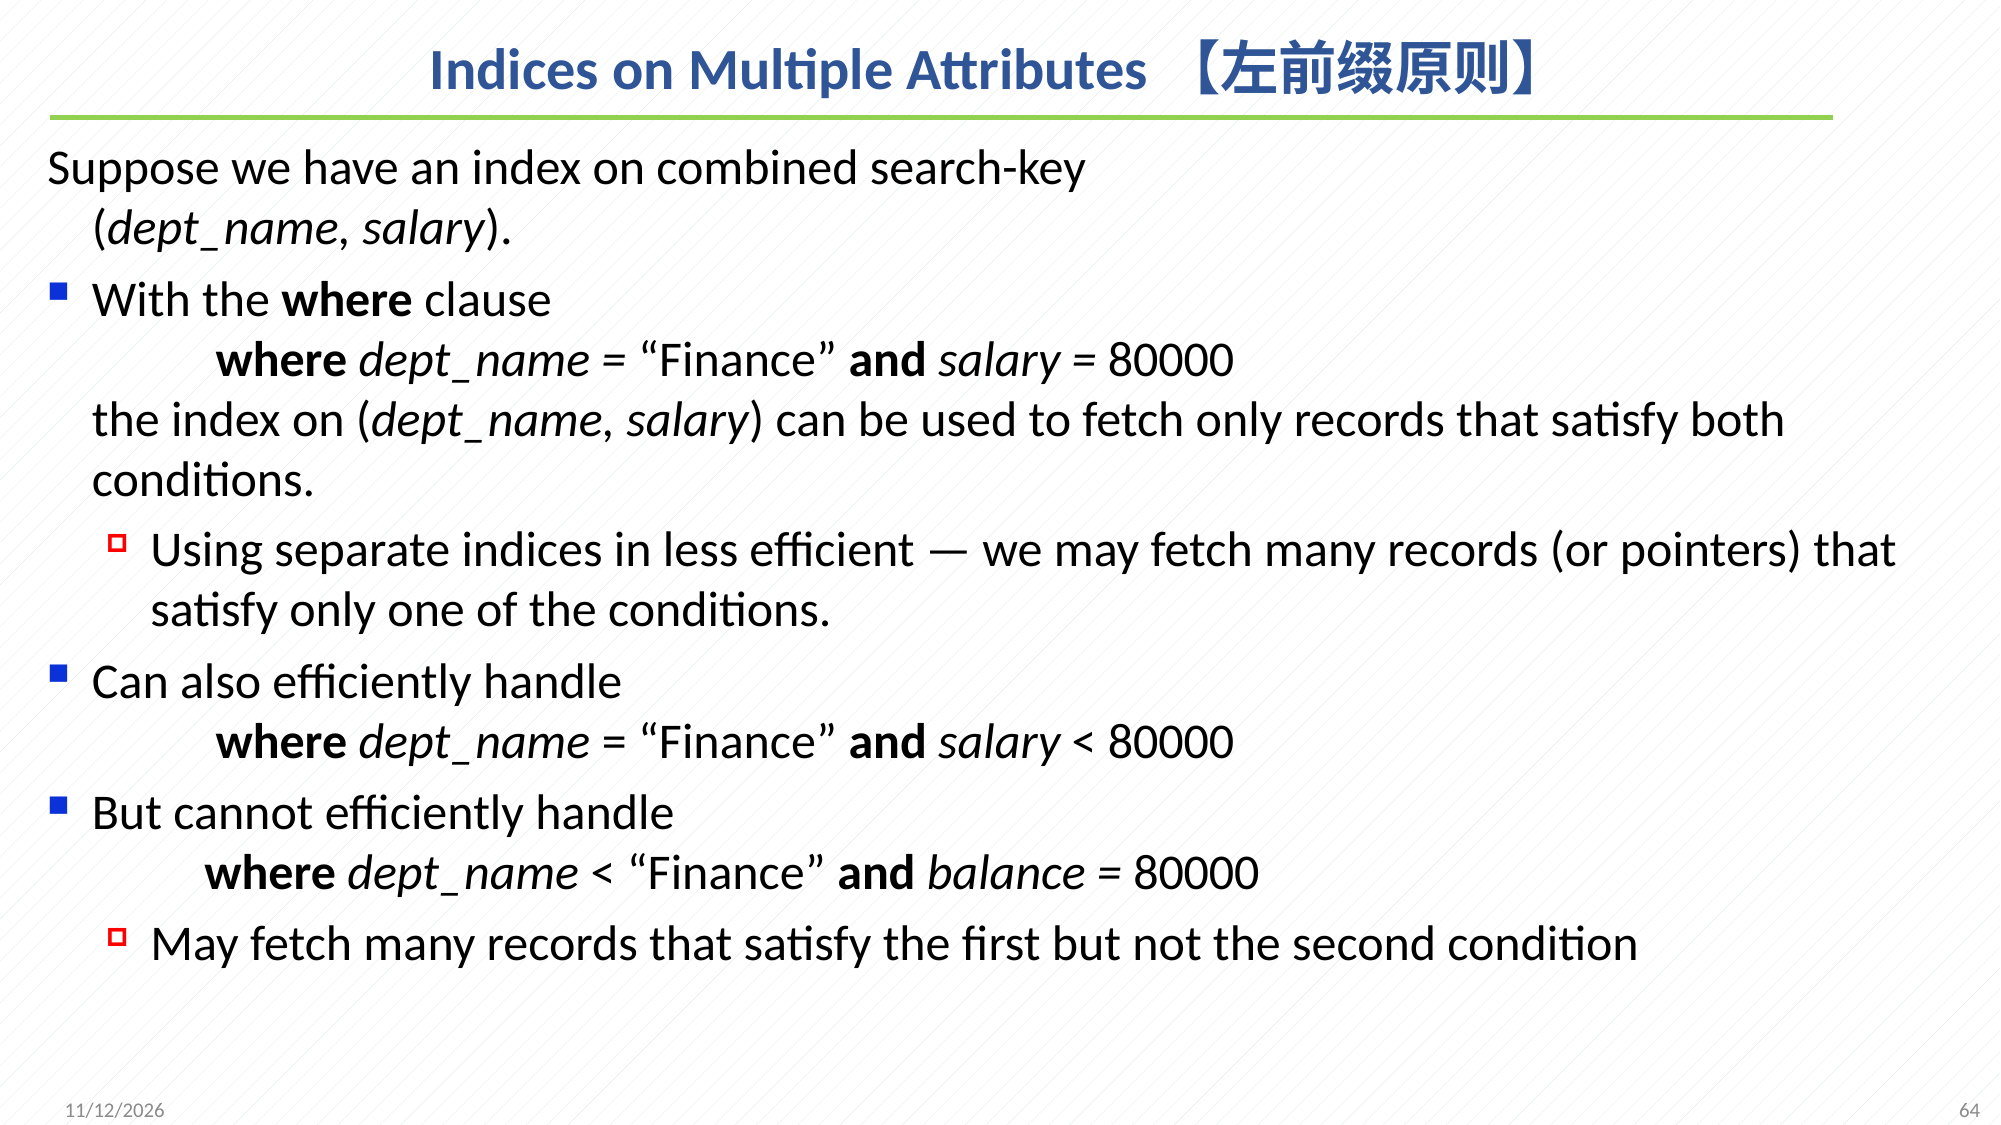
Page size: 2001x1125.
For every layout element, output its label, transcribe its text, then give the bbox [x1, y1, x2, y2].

slide_number 64 [1545, 1079, 1996, 1125]
list Suppose we have an index on combined search-key (dept_name, salary). With the where clause where dept_name = “Finance” and salary = 80000 the index on (dept_name, salary) can be used to fetch only records that satisfy both conditions. Using separate indices in less efficient — we may fetch many records (or pointers) that satisfy only one of the conditions. Can also efficiently handle where dept_name = “Finance” and salary < 80000 But cannot efficiently handle where dept_name < “Finance” and balance = 80000 May fetch many records that satisfy the first but not the second condition [32, 126, 1974, 1081]
title Indices on Multiple Attributes【左前缀原则】 [50, 13, 1949, 126]
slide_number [49, 1079, 500, 1125]
